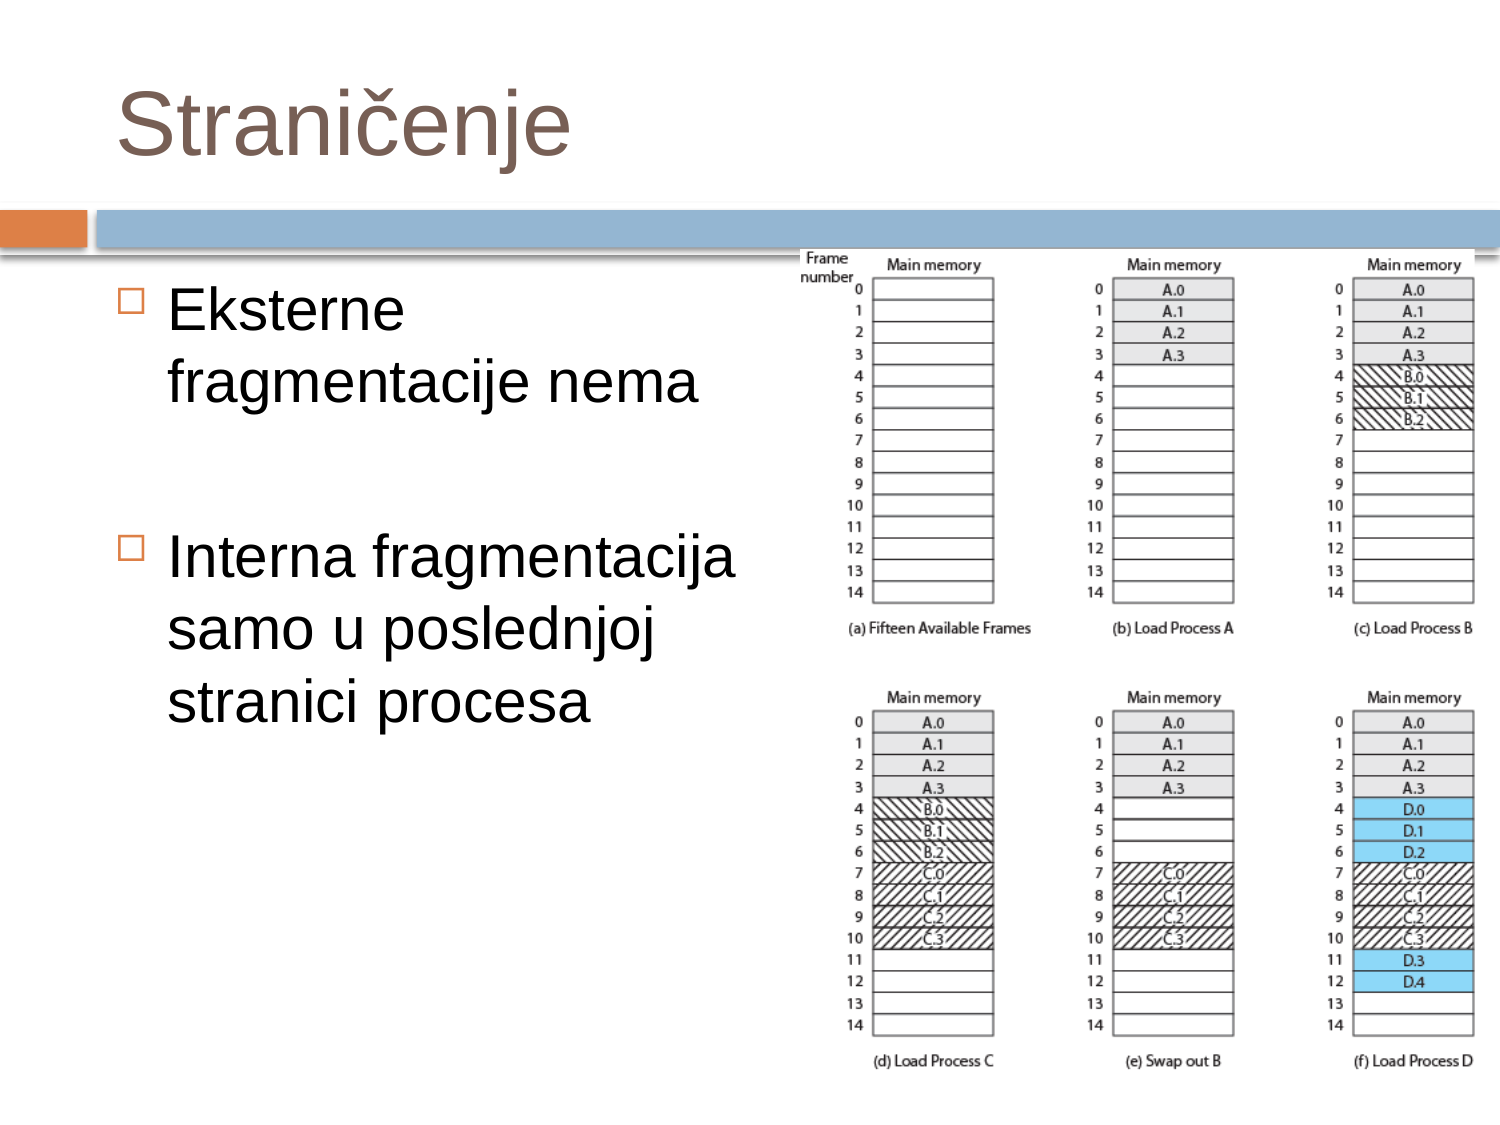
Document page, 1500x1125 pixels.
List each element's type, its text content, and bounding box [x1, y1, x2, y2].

picture [799, 249, 1475, 1087]
title Straničenje [100, 37, 1438, 200]
list Eksterne fragmentacije nema Interna fragmentacija samo u poslednjoj stranici procesa [100, 262, 793, 975]
